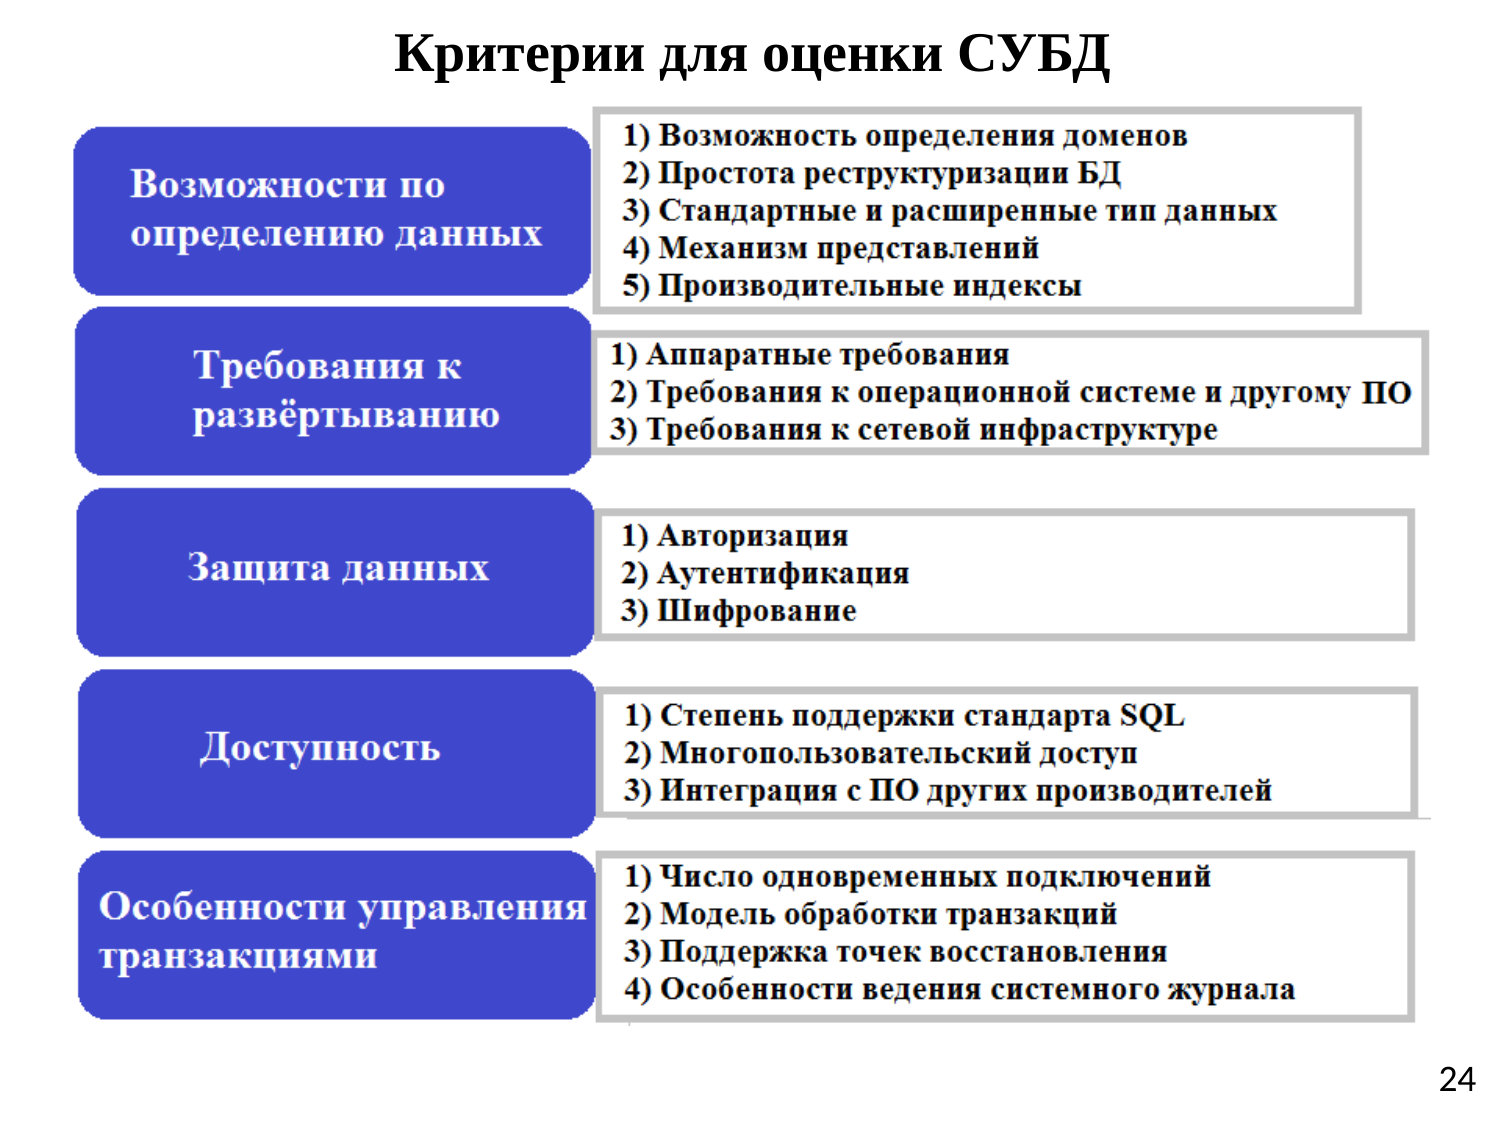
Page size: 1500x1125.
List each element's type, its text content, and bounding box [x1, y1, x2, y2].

text_box 24 [1423, 1046, 1492, 1107]
title Критерии для оценки СУБД [32, 7, 1473, 90]
picture [69, 98, 1431, 1026]
